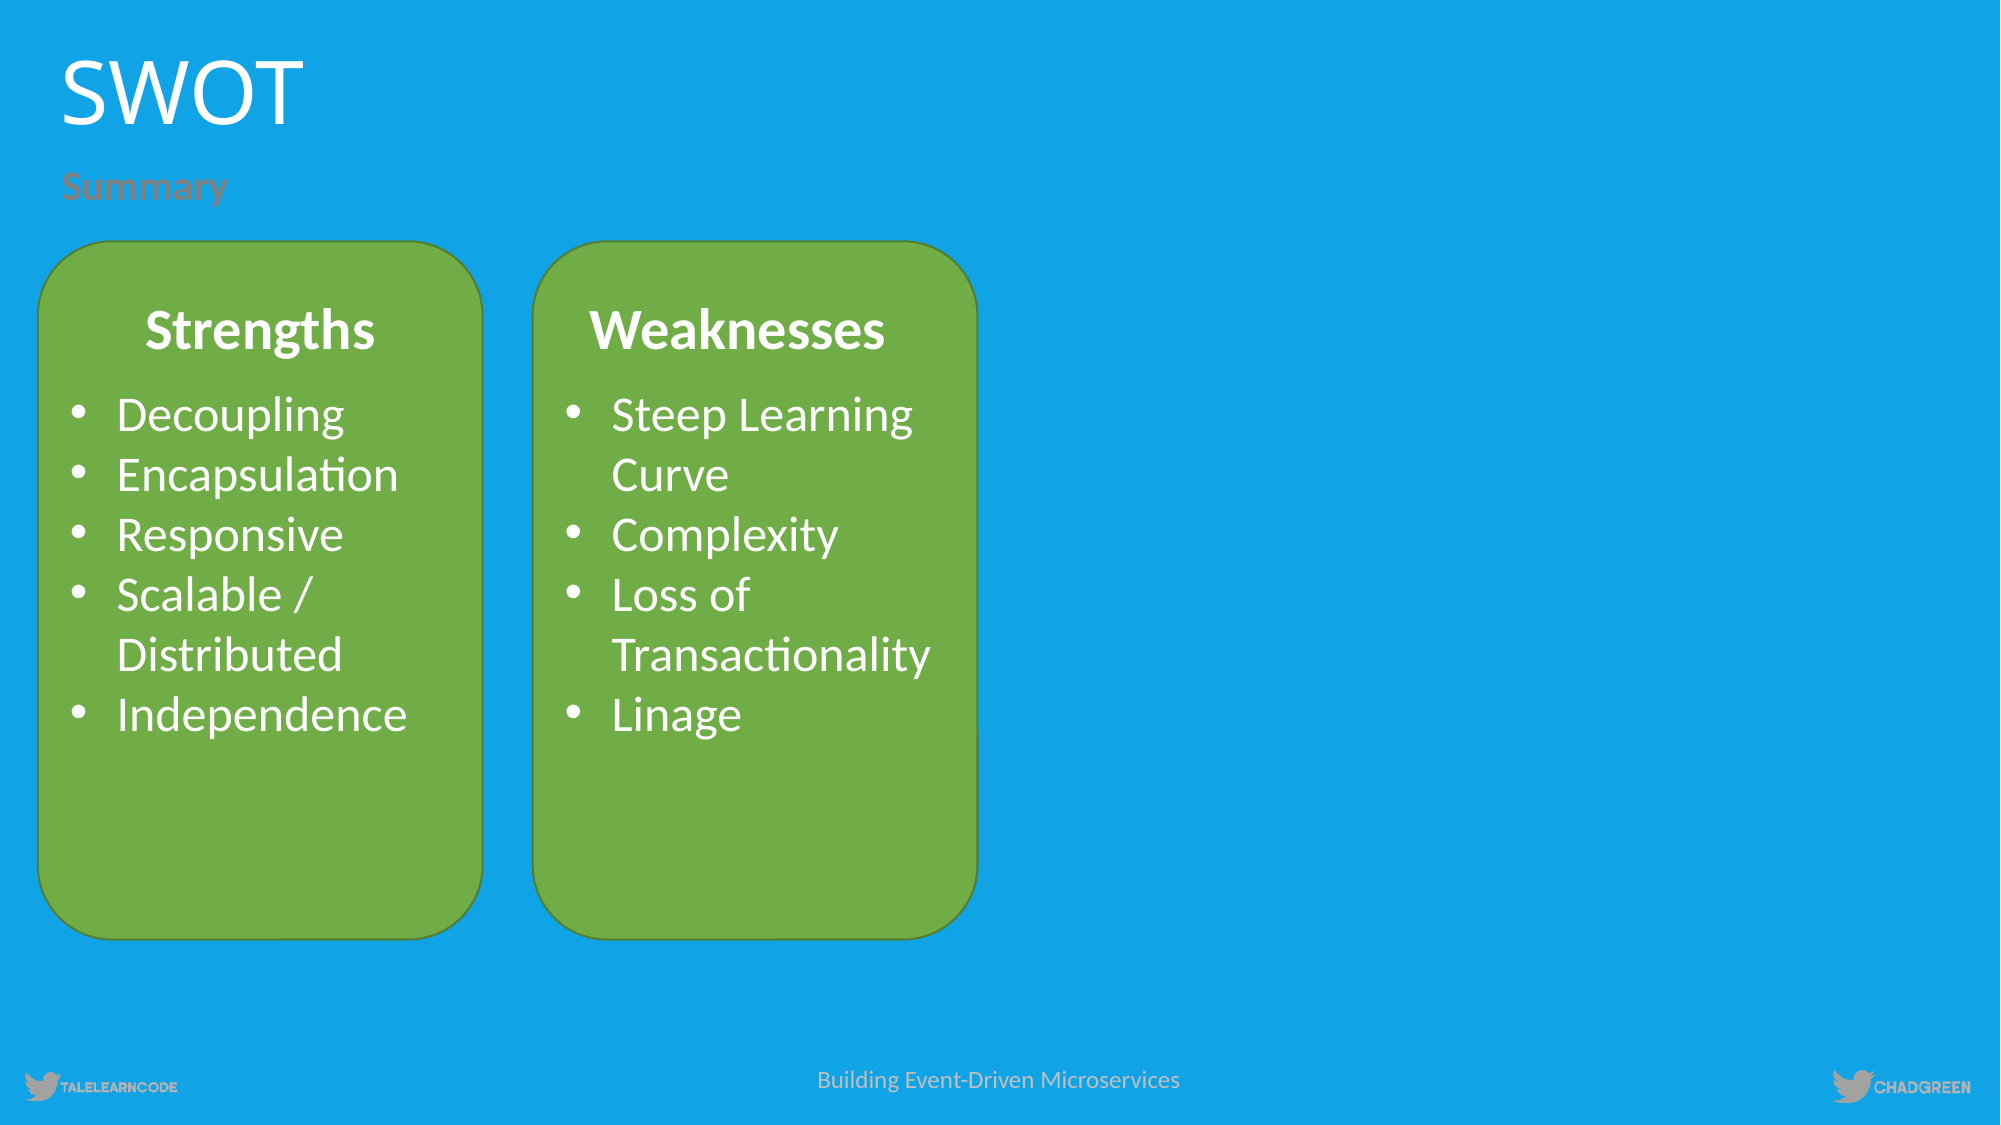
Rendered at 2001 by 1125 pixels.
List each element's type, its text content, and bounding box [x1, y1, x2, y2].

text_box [37, 241, 483, 940]
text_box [532, 241, 978, 940]
text_box Summary [46, 156, 1955, 217]
title SWOT [45, 40, 1952, 151]
